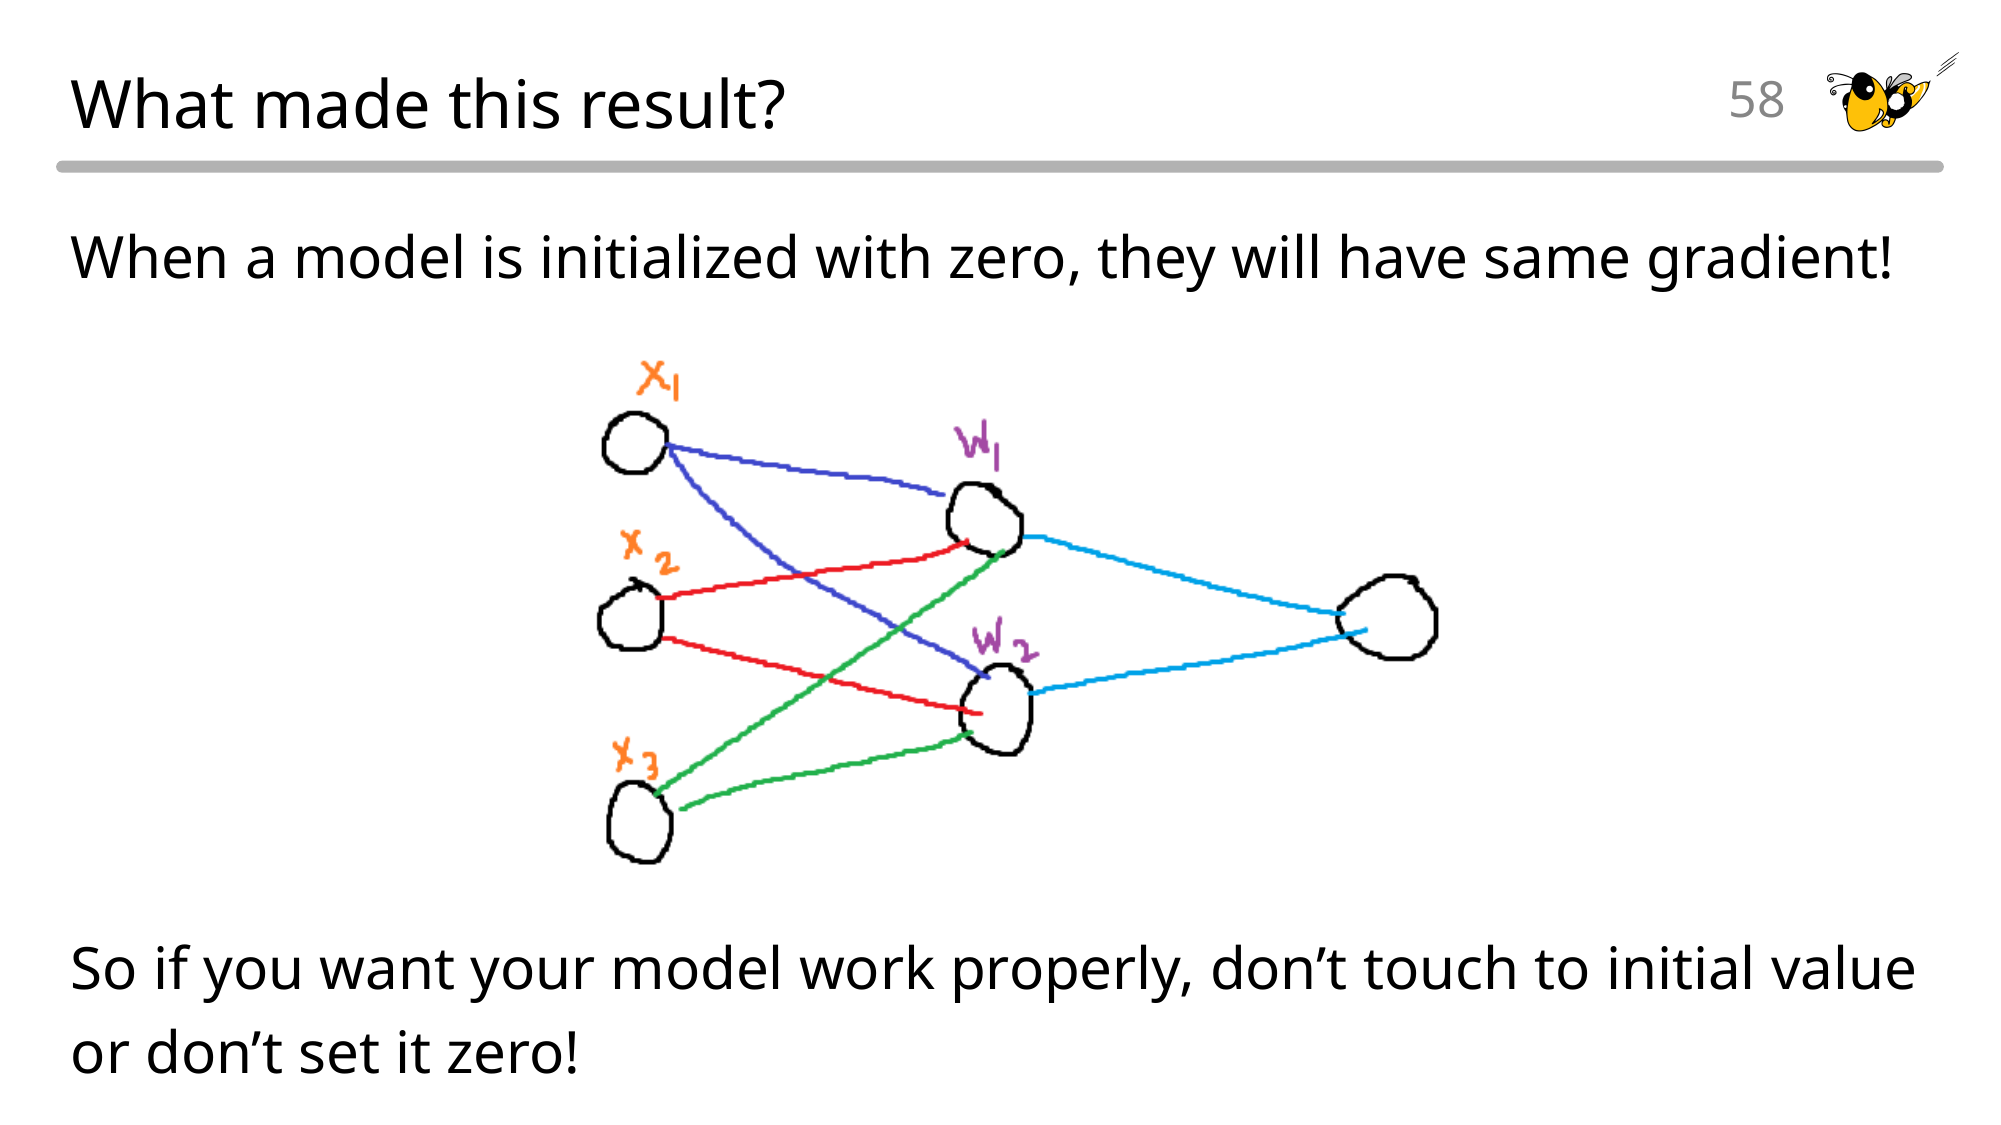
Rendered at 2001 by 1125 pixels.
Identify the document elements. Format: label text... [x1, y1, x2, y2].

slide_number 58 [1695, 61, 1820, 141]
list When a model is initialized with zero, they will have same gradient! So if you want your model work properly, don’t touch to initial value or don’t set it zero! [56, 206, 1944, 1125]
picture [1827, 52, 1959, 132]
title What made this result? [40, 52, 1640, 151]
picture [516, 347, 1484, 907]
